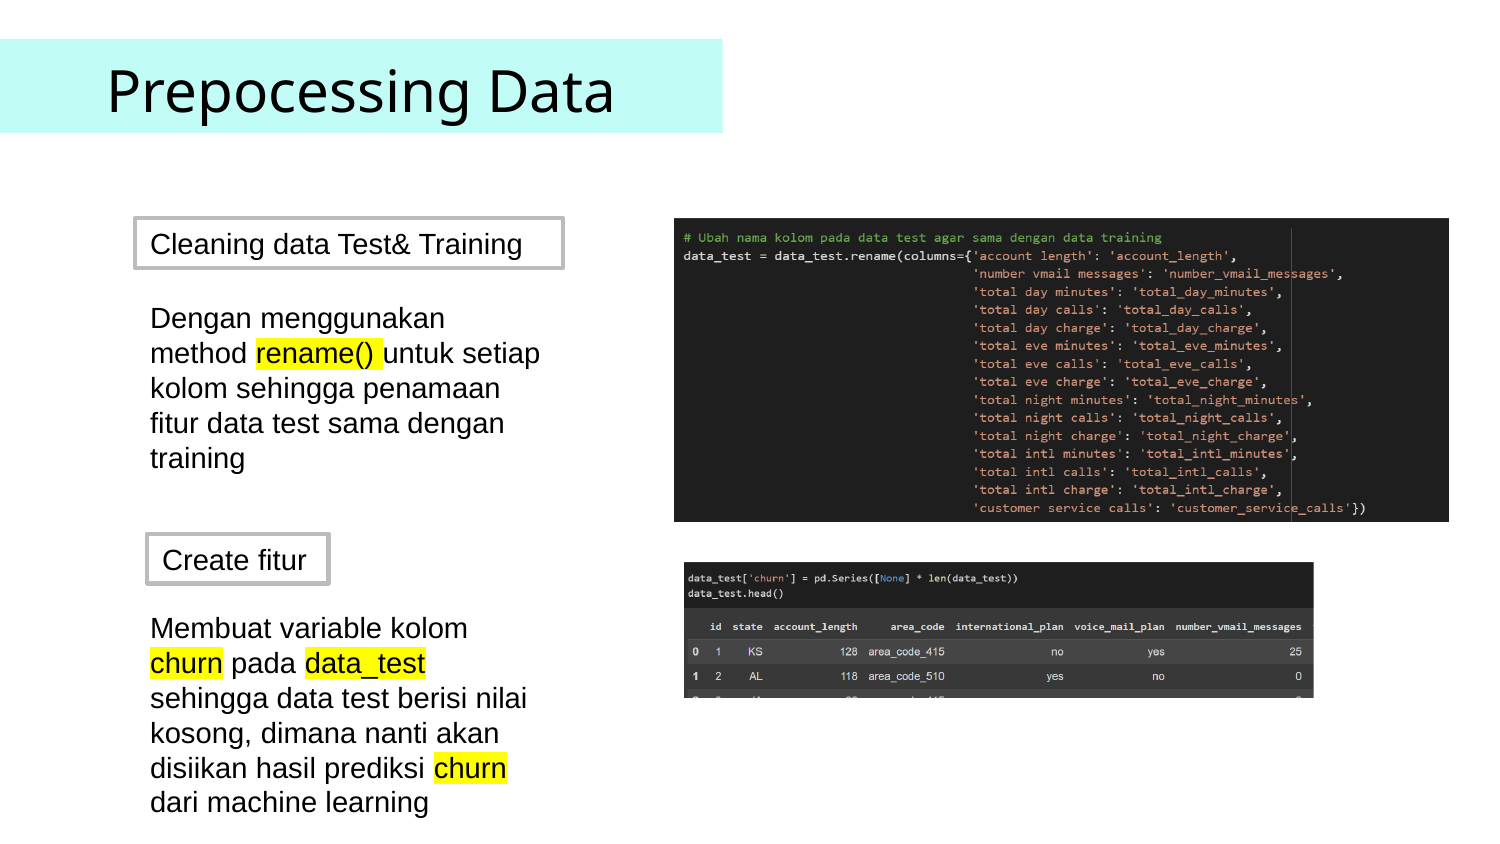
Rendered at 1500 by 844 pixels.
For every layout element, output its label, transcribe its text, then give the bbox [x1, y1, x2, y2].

text_box Membuat variable kolom churn pada data_test sehingga data test berisi nilai kosong, dimana nanti akan disiikan hasil prediksi churn dari machine learning [135, 601, 563, 827]
text_box Dengan menggunakan method rename() untuk setiap kolom sehingga penamaan fitur data test sama dengan training [135, 292, 563, 483]
title Prepocessing Data [0, 38, 723, 133]
text_box Cleaning data Test& Training [133, 216, 565, 270]
text_box Create fitur [145, 532, 331, 586]
picture [674, 218, 1450, 522]
picture [674, 558, 1314, 698]
